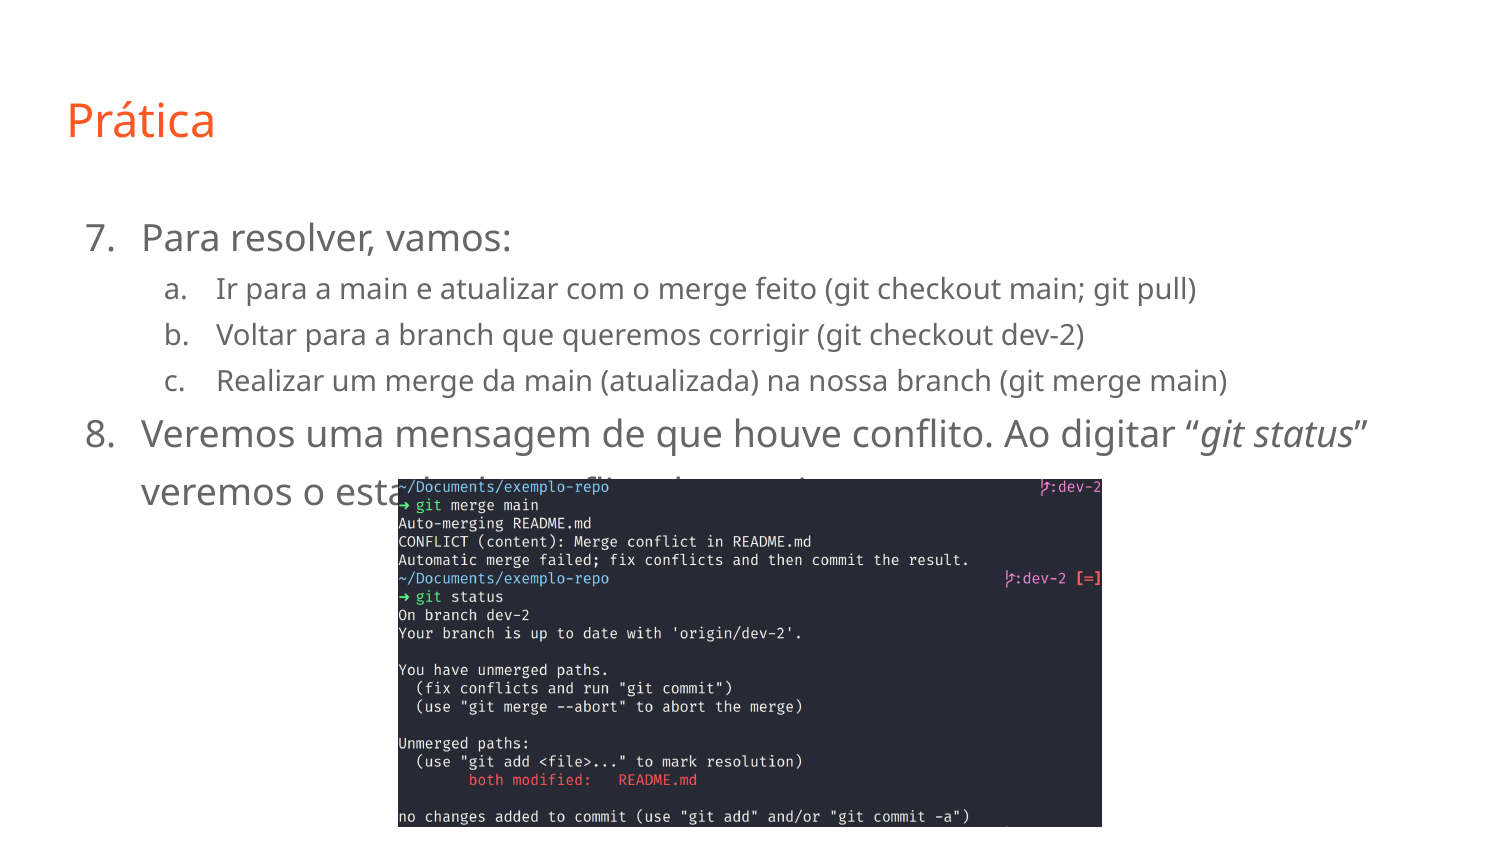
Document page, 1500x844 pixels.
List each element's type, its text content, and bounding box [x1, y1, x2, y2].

list Para resolver, vamos: Ir para a main e atualizar com o merge feito (git checkout main; git pull) Voltar para a branch que queremos corrigir (git checkout dev-2) Realizar um merge da main (atualizada) na nossa branch (git merge main) Veremos uma mensagem de que houve conflito. Ao digitar “git status” veremos o estado de conflito do arquivo. [51, 189, 1449, 750]
title Prática [51, 72, 1449, 167]
picture [398, 479, 1102, 827]
